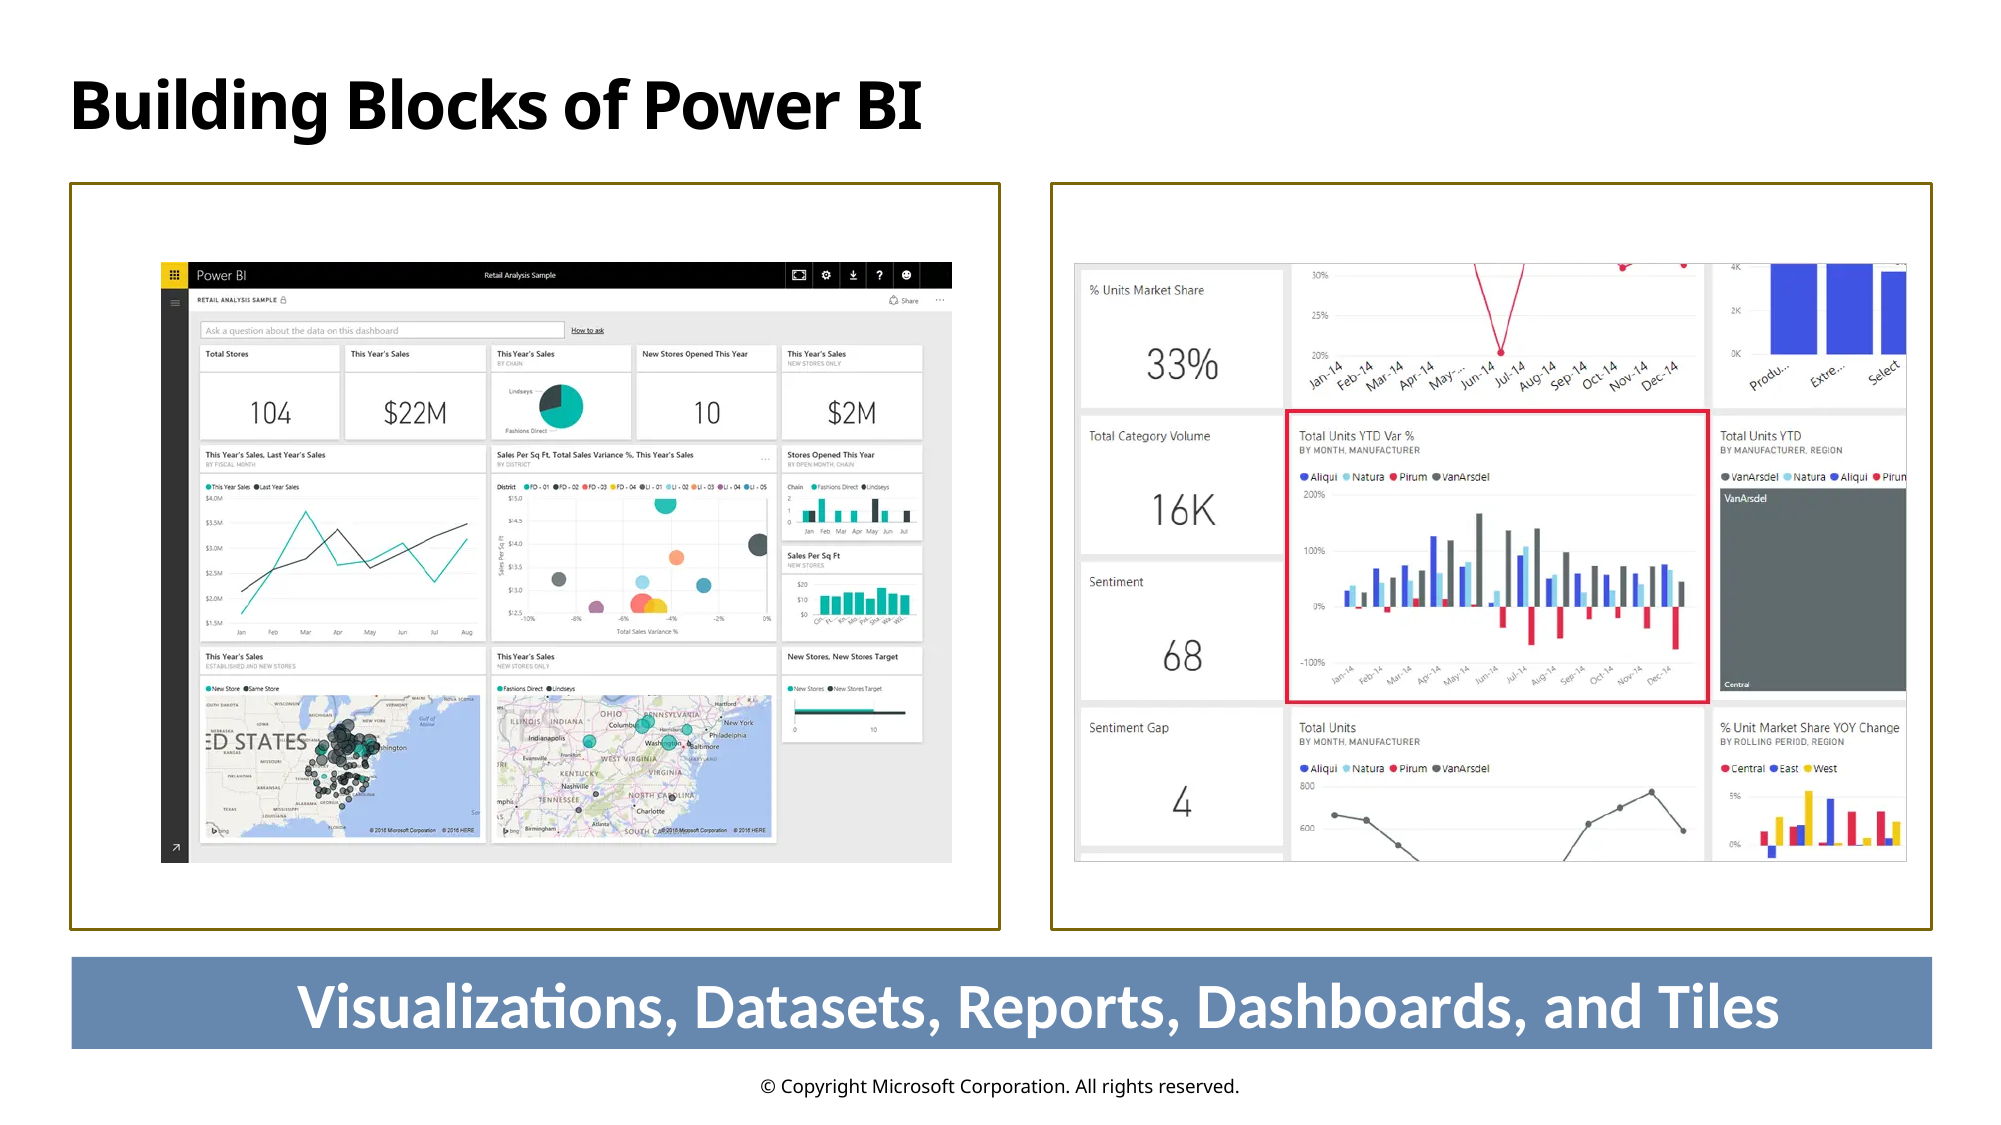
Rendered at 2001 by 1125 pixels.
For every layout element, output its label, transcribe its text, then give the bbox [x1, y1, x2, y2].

text_box [1051, 183, 1932, 930]
picture [1074, 262, 1909, 863]
text_box Visualizations, Datasets, Reports, Dashboards, and Tiles [71, 956, 1933, 1049]
text_box [70, 183, 1000, 930]
title Building Blocks of Power BI [68, 71, 1930, 185]
picture [161, 262, 952, 863]
